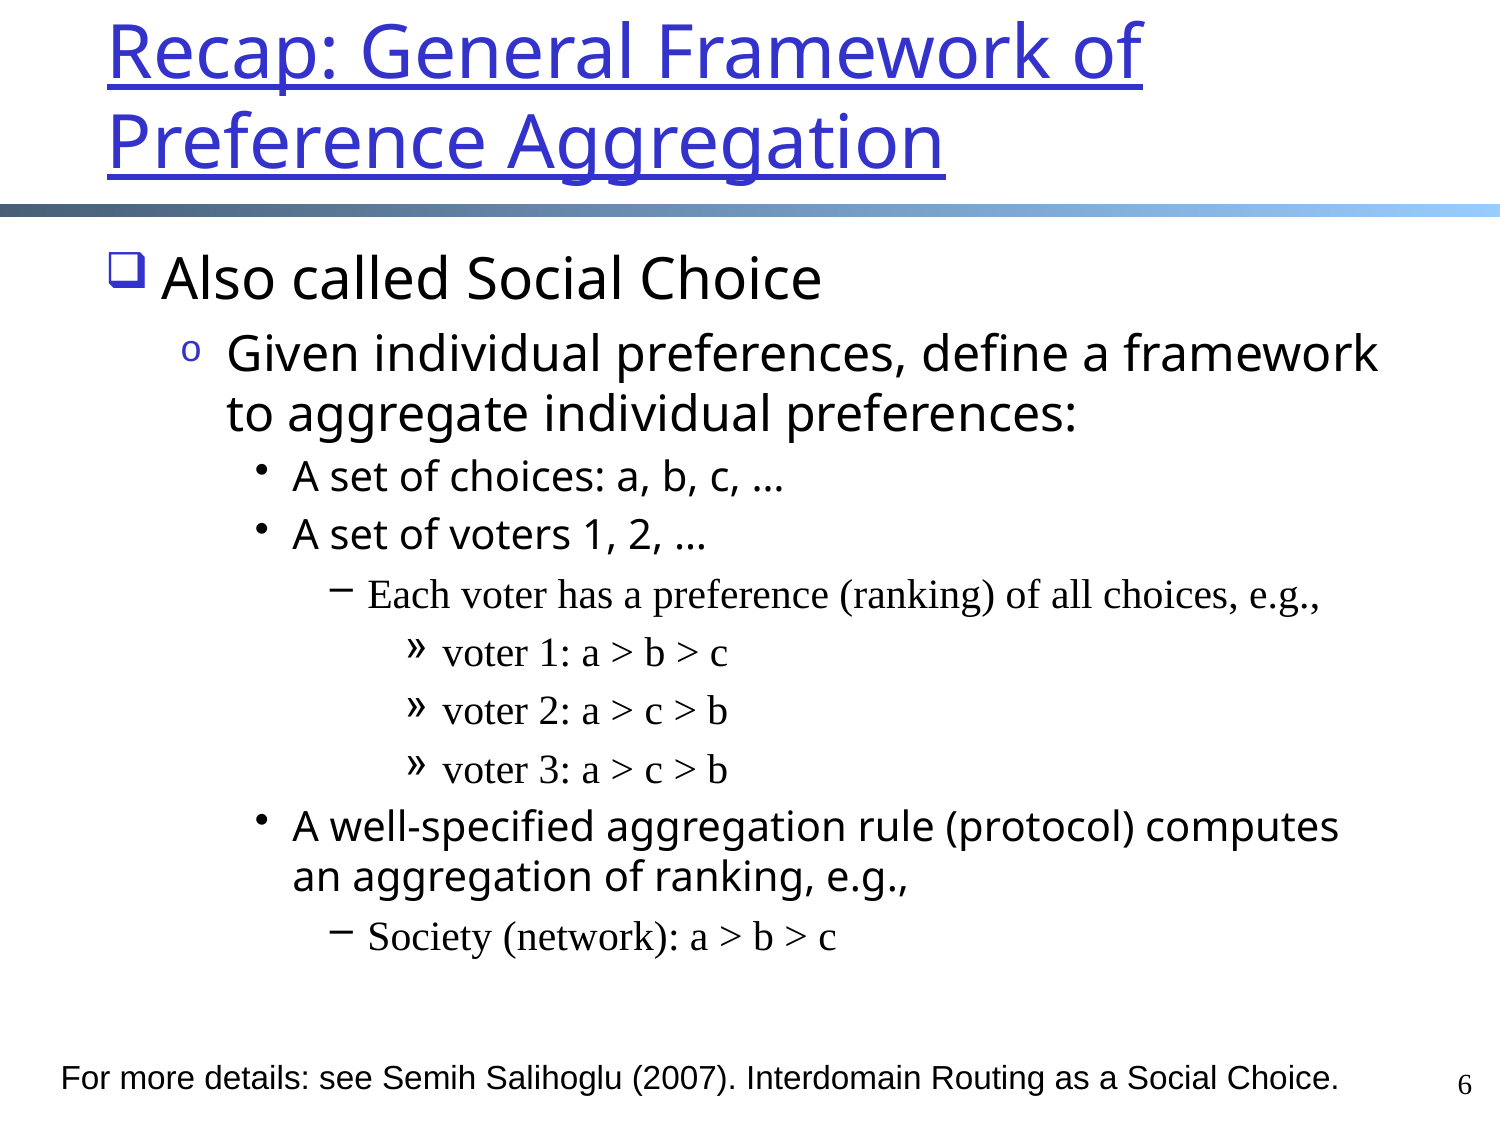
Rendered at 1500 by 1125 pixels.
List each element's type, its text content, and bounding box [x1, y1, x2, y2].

slide_number 6 [1418, 1057, 1488, 1115]
title Recap: General Framework of Preference Aggregation [91, 0, 1409, 188]
list Also called Social Choice Given individual preferences, define a framework to aggregate individual preferences: A set of choices: a, b, c, … A set of voters 1, 2, … Each voter has a preference (ranking) of all choices, e.g., voter 1: a > b > c voter 2: a > c > b voter 3: a > c > b A well-specified aggregation rule (protocol) computes an aggregation of ranking, e.g., Society (network): a > b > c [89, 233, 1411, 1031]
text_box For more details: see Semih Salihoglu (2007). Interdomain Routing as a Social Choice. [45, 1049, 1388, 1104]
text_box a2 [1424, 204, 1428, 217]
